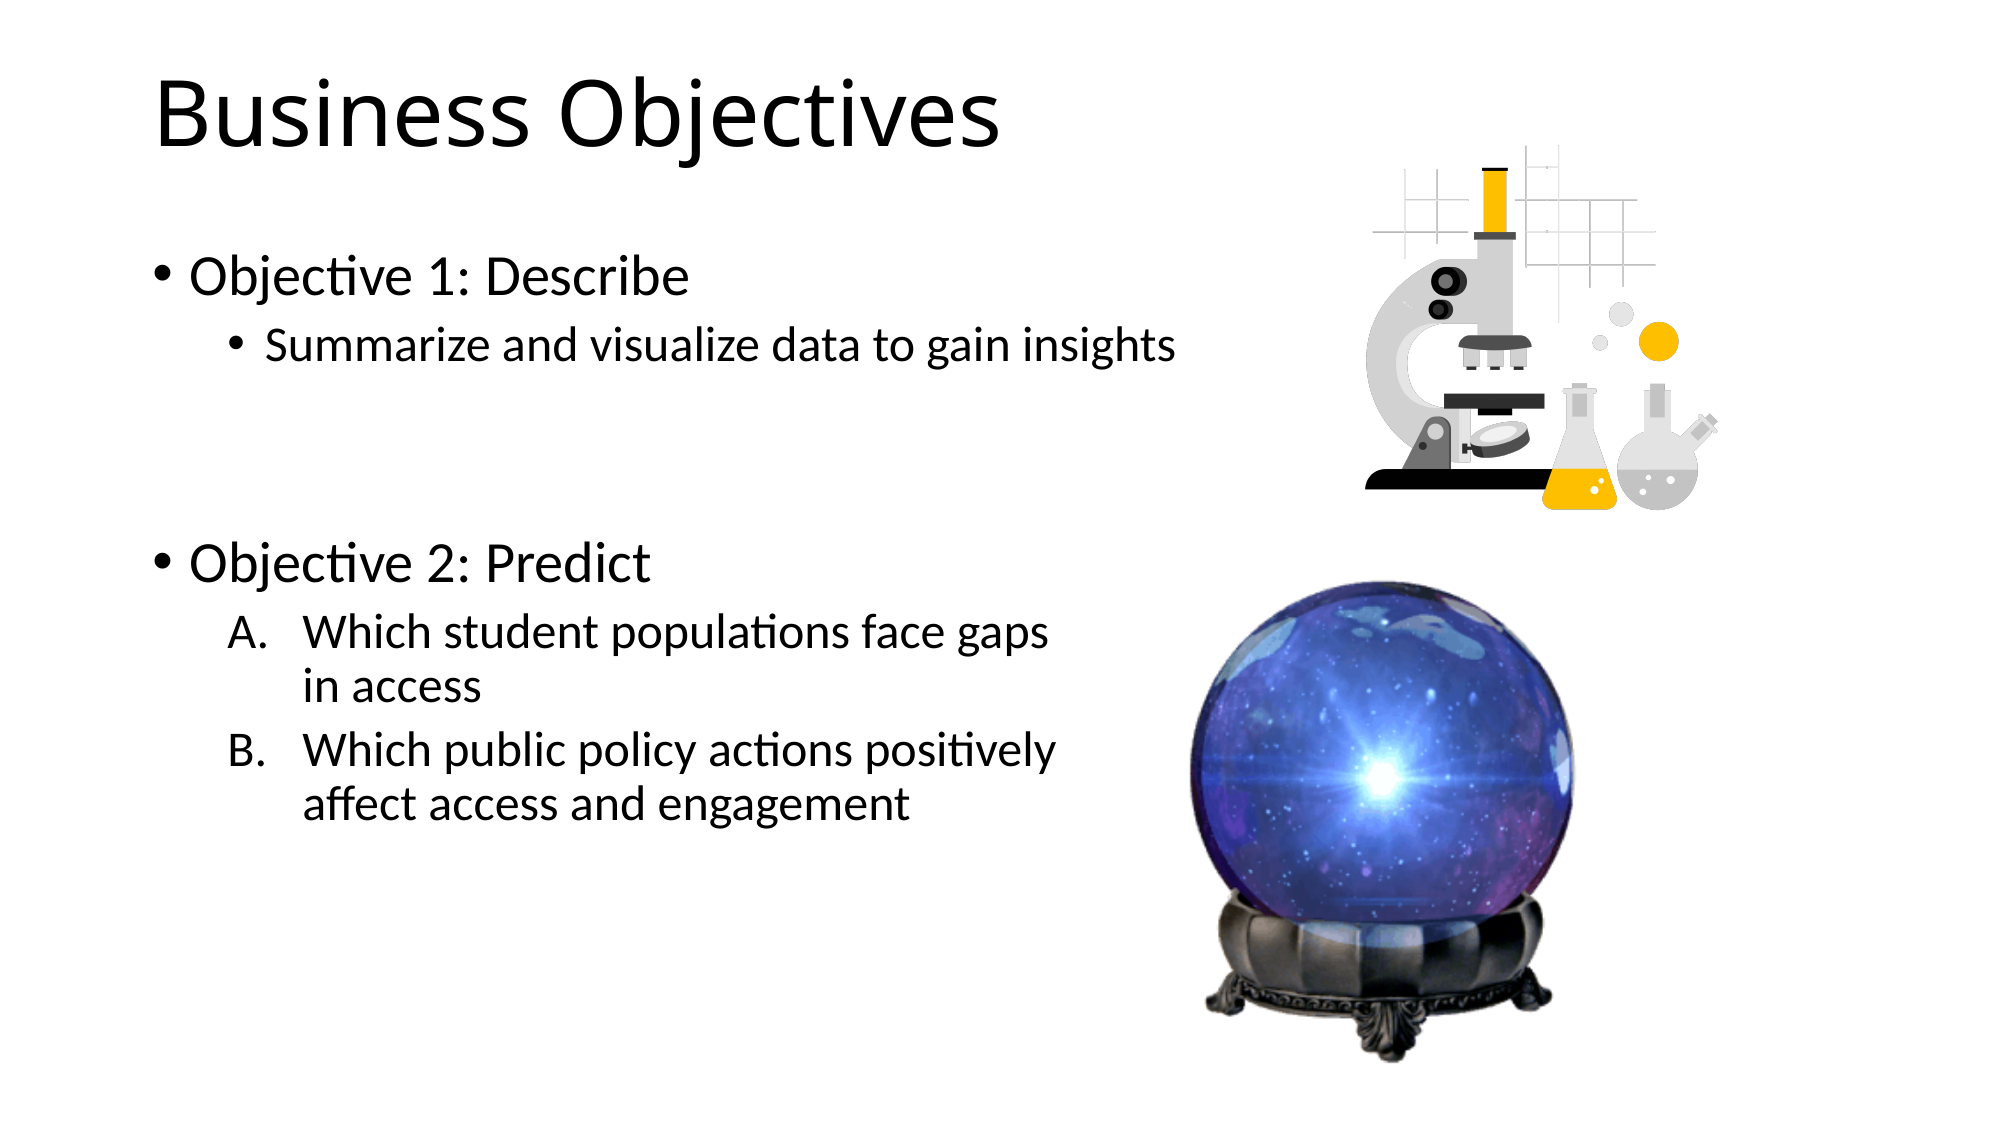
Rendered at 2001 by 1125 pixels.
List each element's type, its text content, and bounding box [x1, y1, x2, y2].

picture [1139, 70, 1798, 1080]
list Objective 1: Describe Summarize and visualize data to gain insights [137, 237, 1283, 444]
title Business Objectives [137, 59, 1871, 175]
text_box Objective 2: Predict Which student populations face gaps in access Which public policy actions positively affect access and engagement [137, 524, 1079, 945]
